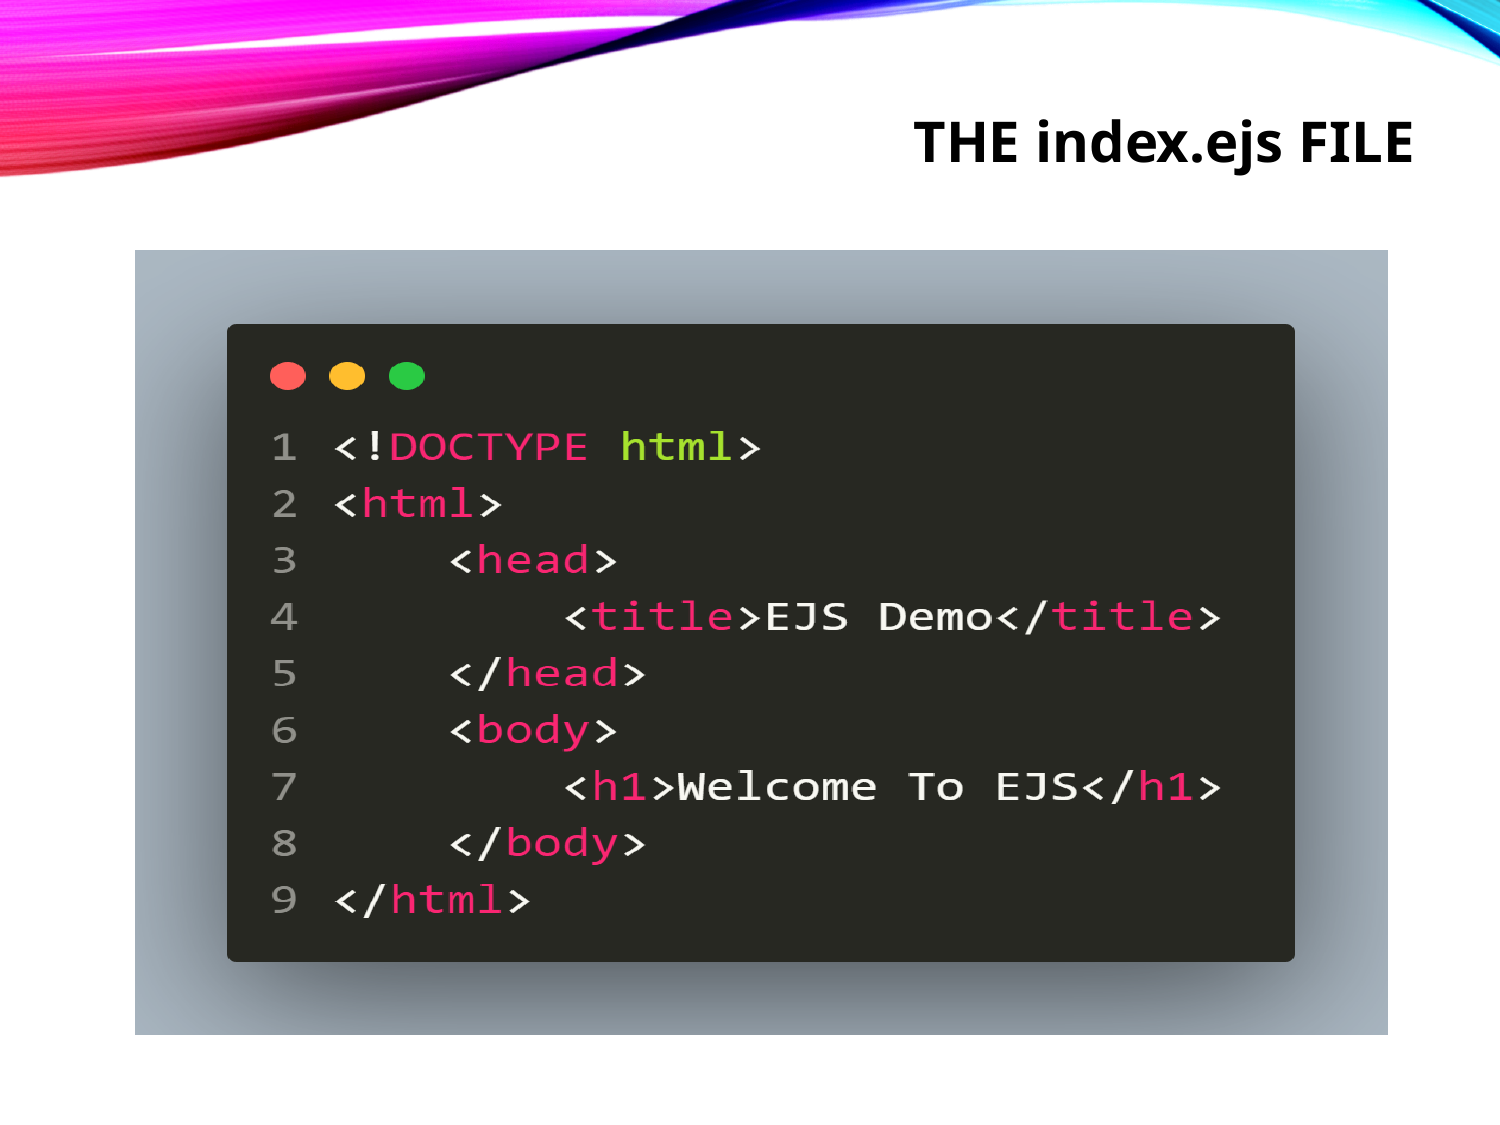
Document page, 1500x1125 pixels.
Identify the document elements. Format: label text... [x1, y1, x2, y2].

title The index.ejs file [383, 38, 1431, 250]
list [29, 250, 1475, 1111]
picture [0, 0, 1500, 178]
picture [135, 250, 1389, 1036]
